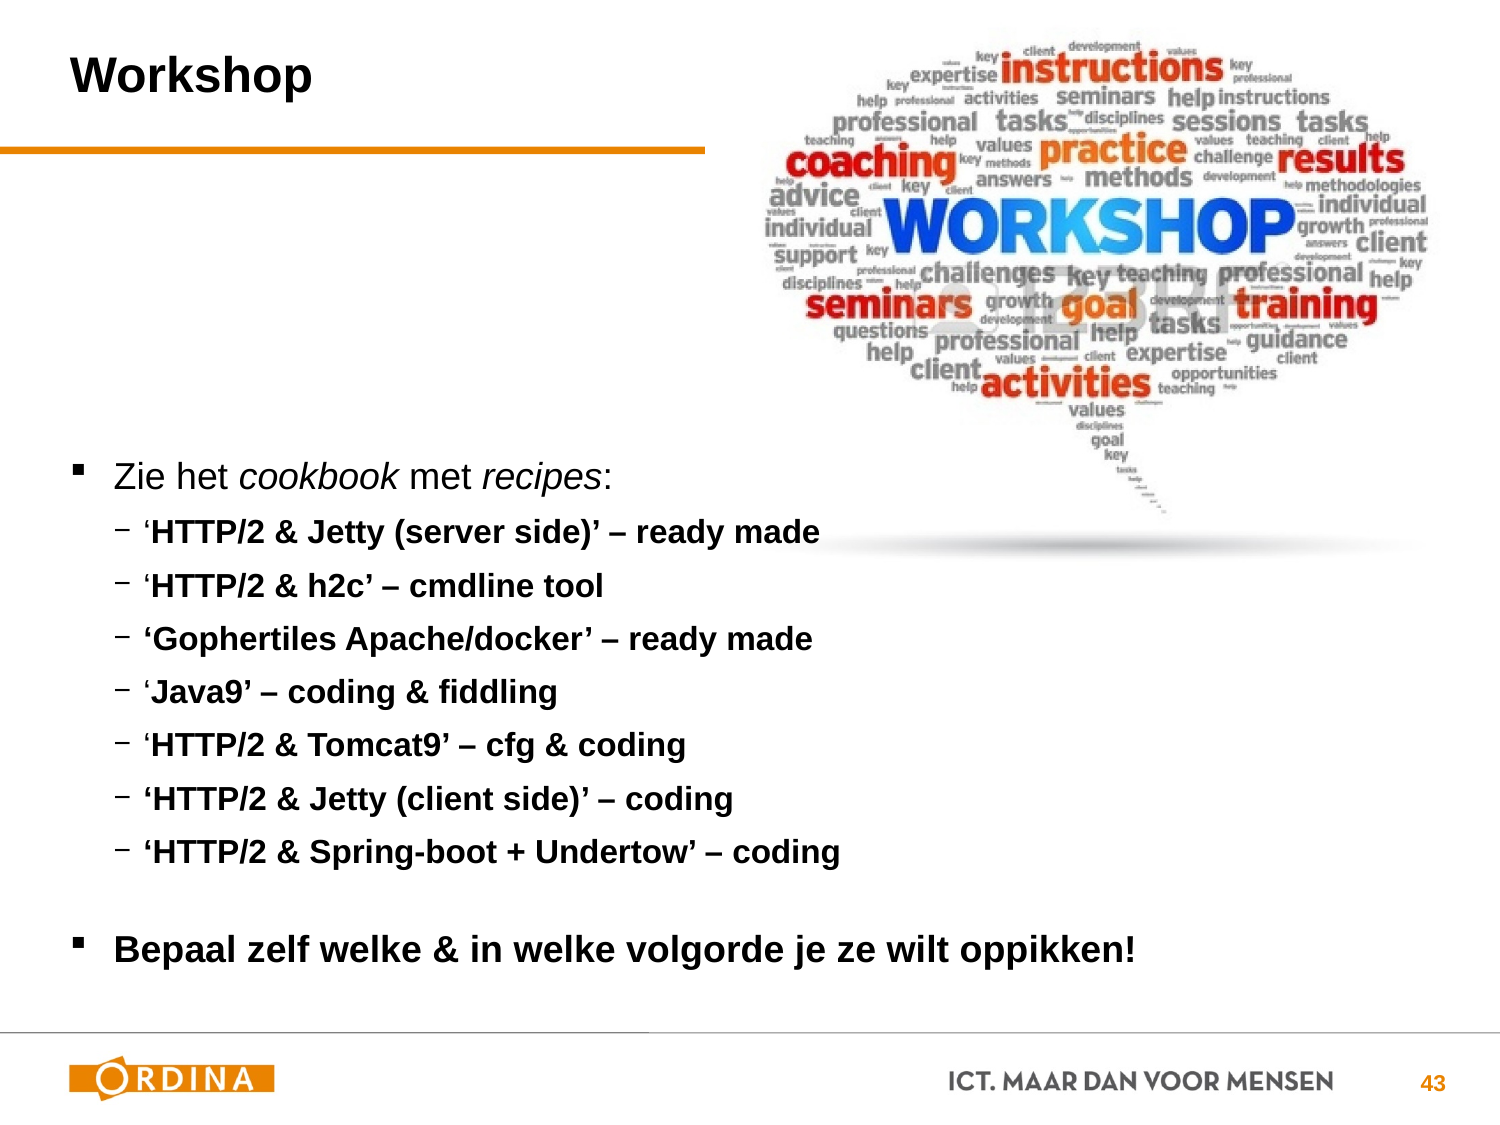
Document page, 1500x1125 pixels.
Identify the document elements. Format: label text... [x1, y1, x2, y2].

list Zie het cookbook met recipes: ‘HTTP/2 & Jetty (server side)’ – ready made ‘HTTP/2 & h2c’ – cmdline tool ‘Gophertiles Apache/docker’ – ready made ‘Java9’ – coding & fiddling ‘HTTP/2 & Tomcat9’ – cfg & coding ‘HTTP/2 & Jetty (client side)’ – coding ‘HTTP/2 & Spring-boot + Undertow’ – coding Bepaal zelf welke & in welke volgorde je ze wilt oppikken! [54, 144, 1462, 965]
picture [941, 1061, 1340, 1100]
title Workshop [54, 0, 702, 144]
picture [64, 1051, 279, 1105]
slide_number 43 [1354, 1060, 1462, 1112]
picture [704, 0, 1500, 598]
